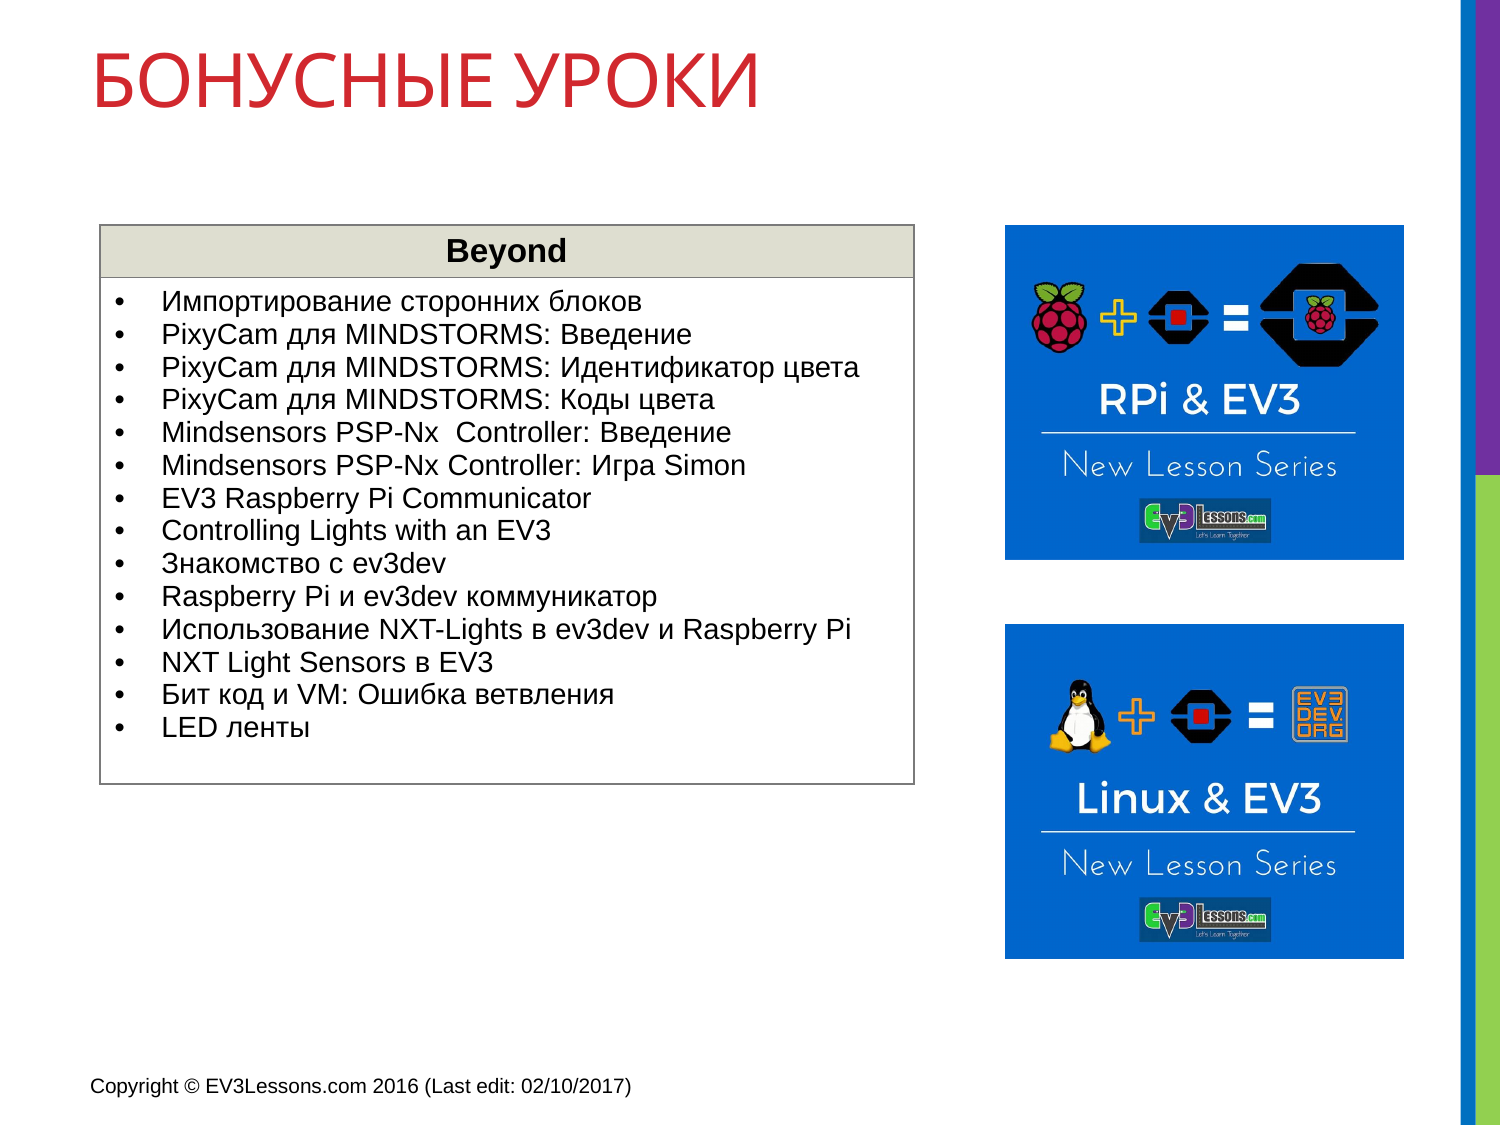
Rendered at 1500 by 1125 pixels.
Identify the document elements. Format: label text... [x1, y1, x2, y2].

footer Copyright © EV3Lessons.com 2016 (Last edit: 02/10/2017) [75, 1065, 714, 1112]
table_header Beyond [101, 226, 913, 277]
picture [1004, 624, 1404, 959]
picture [1004, 224, 1404, 560]
table_cell Импортирование сторонних блоков PixyCam для MINDSTORMS: Введение PixyCam для MINDSTORMS: Идентификатор цвета PixyCam для MINDSTORMS: Коды цвета Mindsensors PSP-Nx Controller: Введение Mindsensors PSP-Nx Controller: Игра Simon EV3 Raspberry Pi Communicator Controlling Lights with an EV3 Знакомство с ev3dev Raspberry Pi и ev3dev коммуникатор Использование NXT-Lights в ev3dev и Raspberry Pi NXT Light Sensors в EV3 Бит код и VM: Ошибка ветвления LED ленты [101, 278, 913, 783]
title Бонусные уроки [75, 25, 1428, 250]
